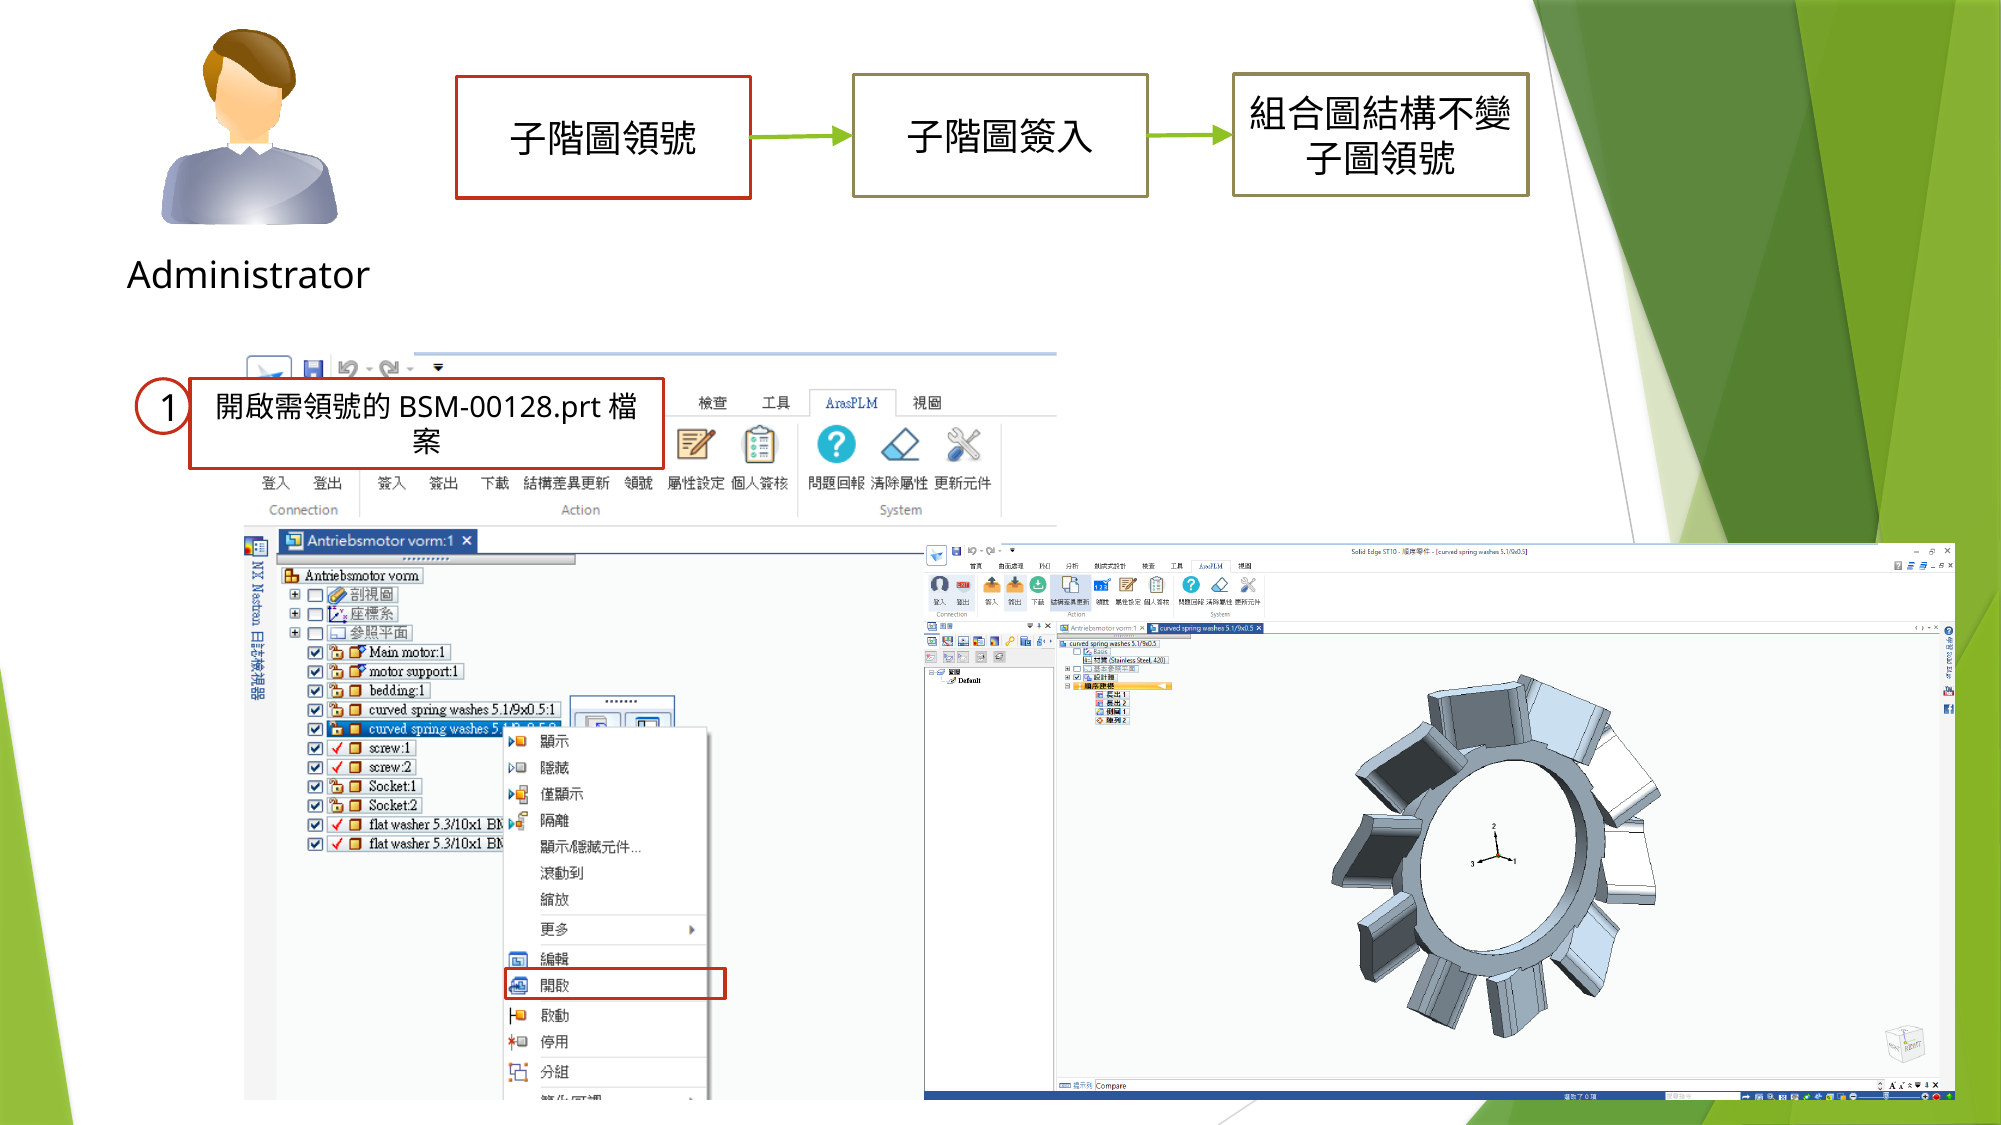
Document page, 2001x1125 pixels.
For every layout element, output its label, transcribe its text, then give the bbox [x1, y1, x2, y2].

text_box 組合圖結構不變 子圖領號 [1232, 72, 1530, 197]
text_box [135, 378, 664, 469]
picture [243, 351, 1956, 1101]
text_box 子階圖簽入 [852, 73, 1149, 198]
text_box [110, 26, 388, 305]
text_box 子階圖領號 [455, 75, 752, 200]
